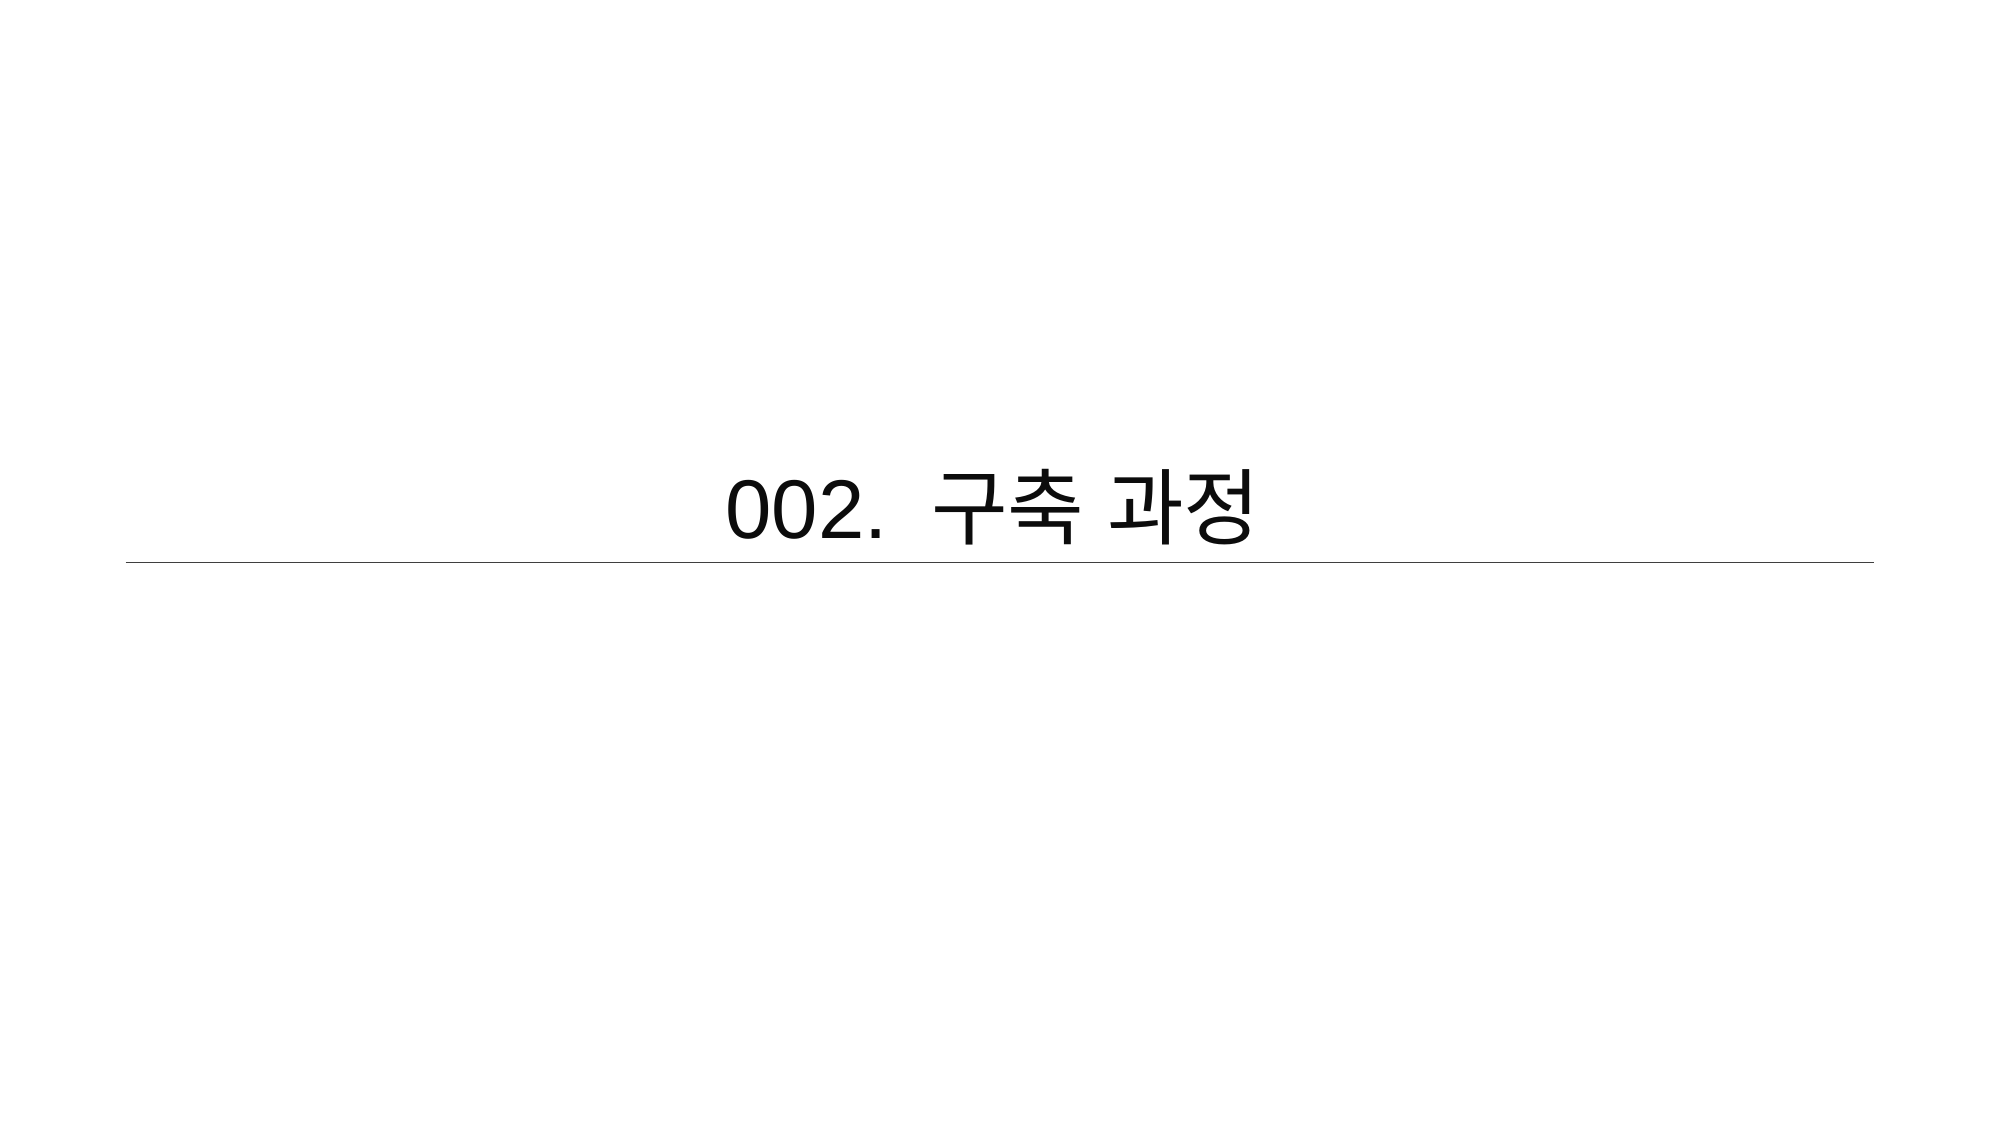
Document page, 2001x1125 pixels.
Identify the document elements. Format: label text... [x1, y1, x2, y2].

title 002. 구축 과정 [725, 432, 1297, 527]
